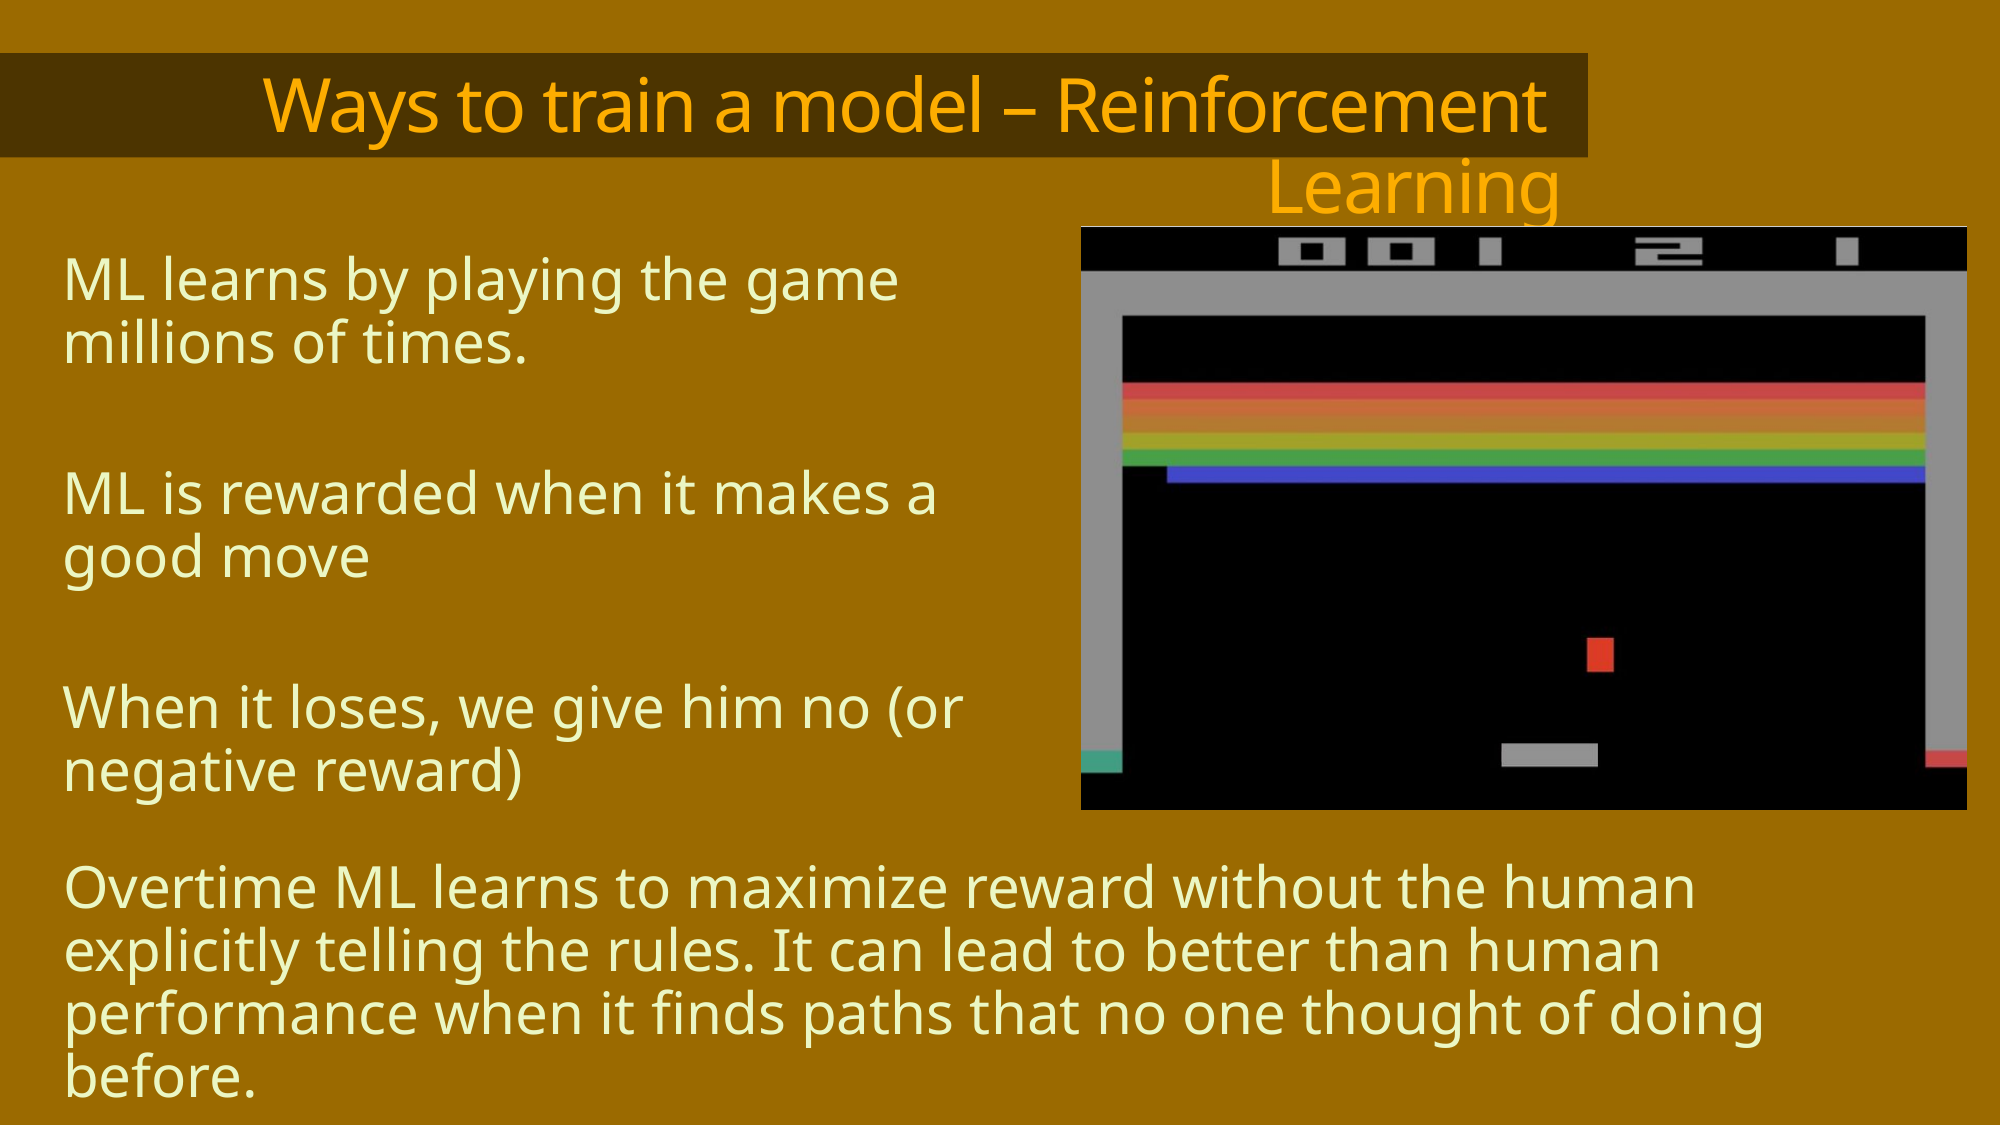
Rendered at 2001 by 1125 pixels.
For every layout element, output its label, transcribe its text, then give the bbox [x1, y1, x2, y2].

text_box Overtime ML learns to maximize reward without the human explicitly telling the rules. It can lead to better than human performance when it finds paths that no one thought of doing before. [33, 833, 1955, 1125]
text_box Ways to train a model – Reinforcement Learning [0, 53, 1588, 158]
text_box ML learns by playing the game millions of times. ML is rewarded when it makes a good move When it loses, we give him no (or negative reward) [33, 226, 1032, 828]
picture [1081, 226, 1967, 810]
